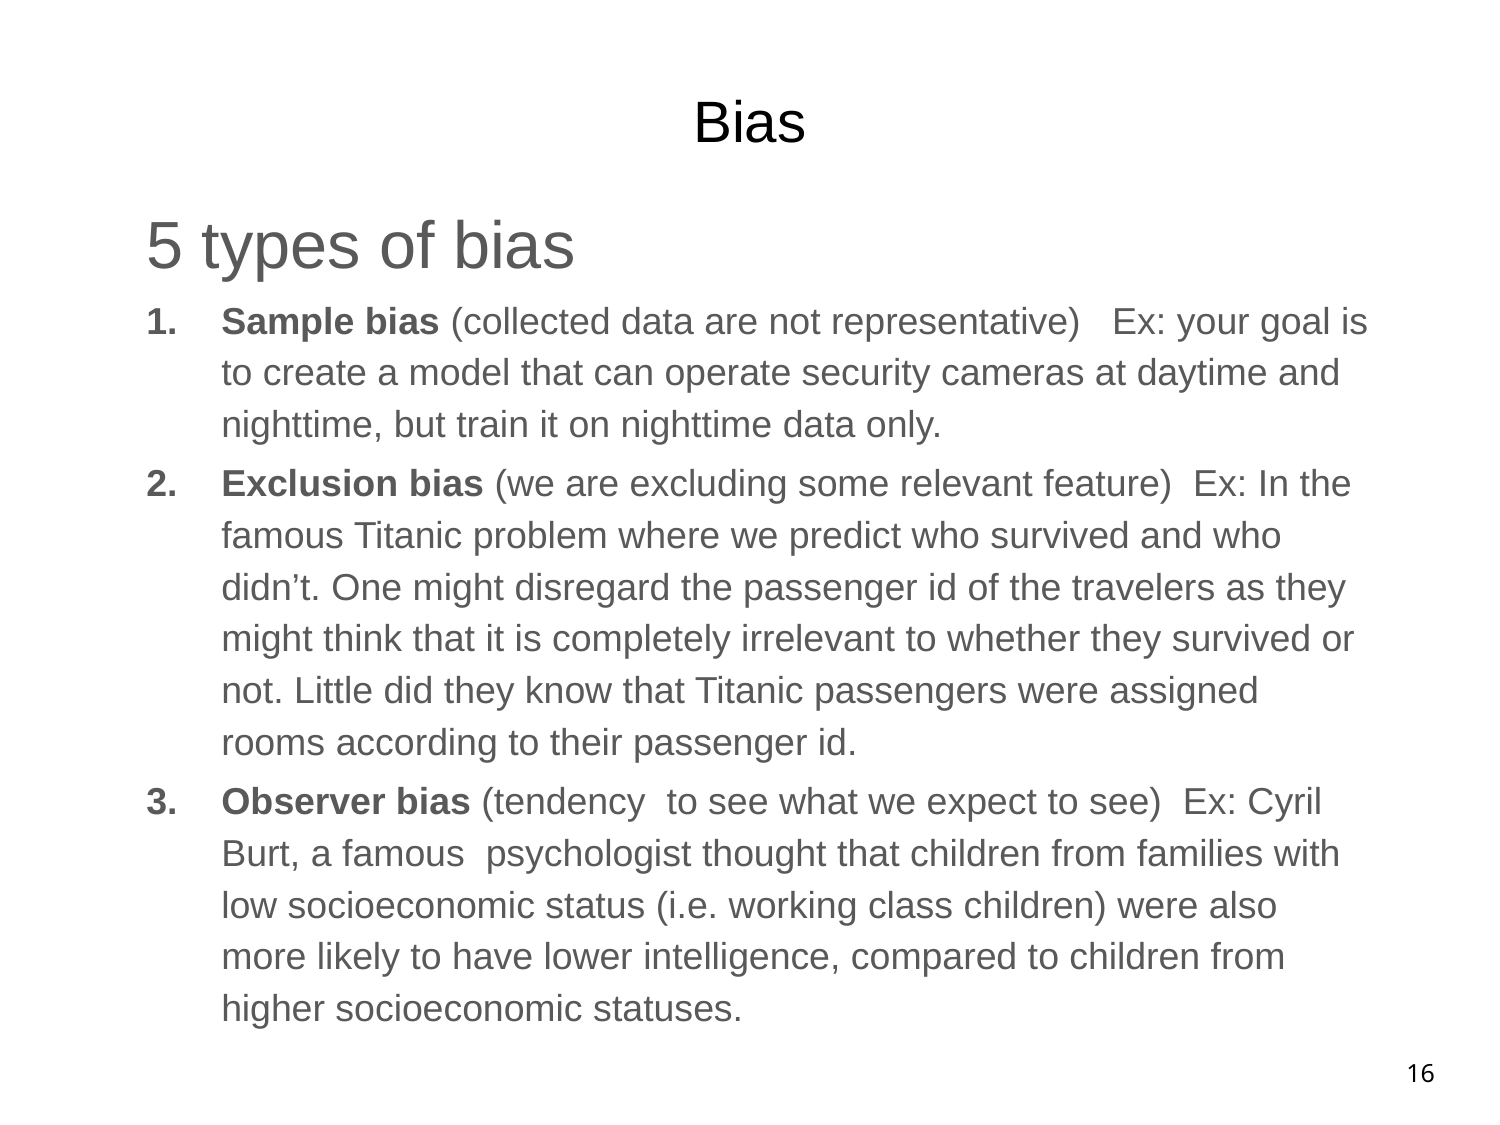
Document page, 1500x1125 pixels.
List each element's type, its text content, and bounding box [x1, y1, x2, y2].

title Bias [112, 37, 1388, 182]
slide_number 16 [1137, 1050, 1450, 1125]
list 5 types of bias Sample bias (collected data are not representative) Ex: your goal is to create a model that can operate security cameras at daytime and nighttime, but train it on nighttime data only. Exclusion bias (we are excluding some relevant feature) Ex: In the famous Titanic problem where we predict who survived and who didn’t. One might disregard the passenger id of the travelers as they might think that it is completely irrelevant to whether they survived or not. Little did they know that Titanic passengers were assigned rooms according to their passenger id. Observer bias (tendency to see what we expect to see) Ex: Cyril Burt, a famous psychologist thought that children from families with low socioeconomic status (i.e. working class children) were also more likely to have lower intelligence, compared to children from higher socioeconomic statuses. [112, 182, 1388, 952]
